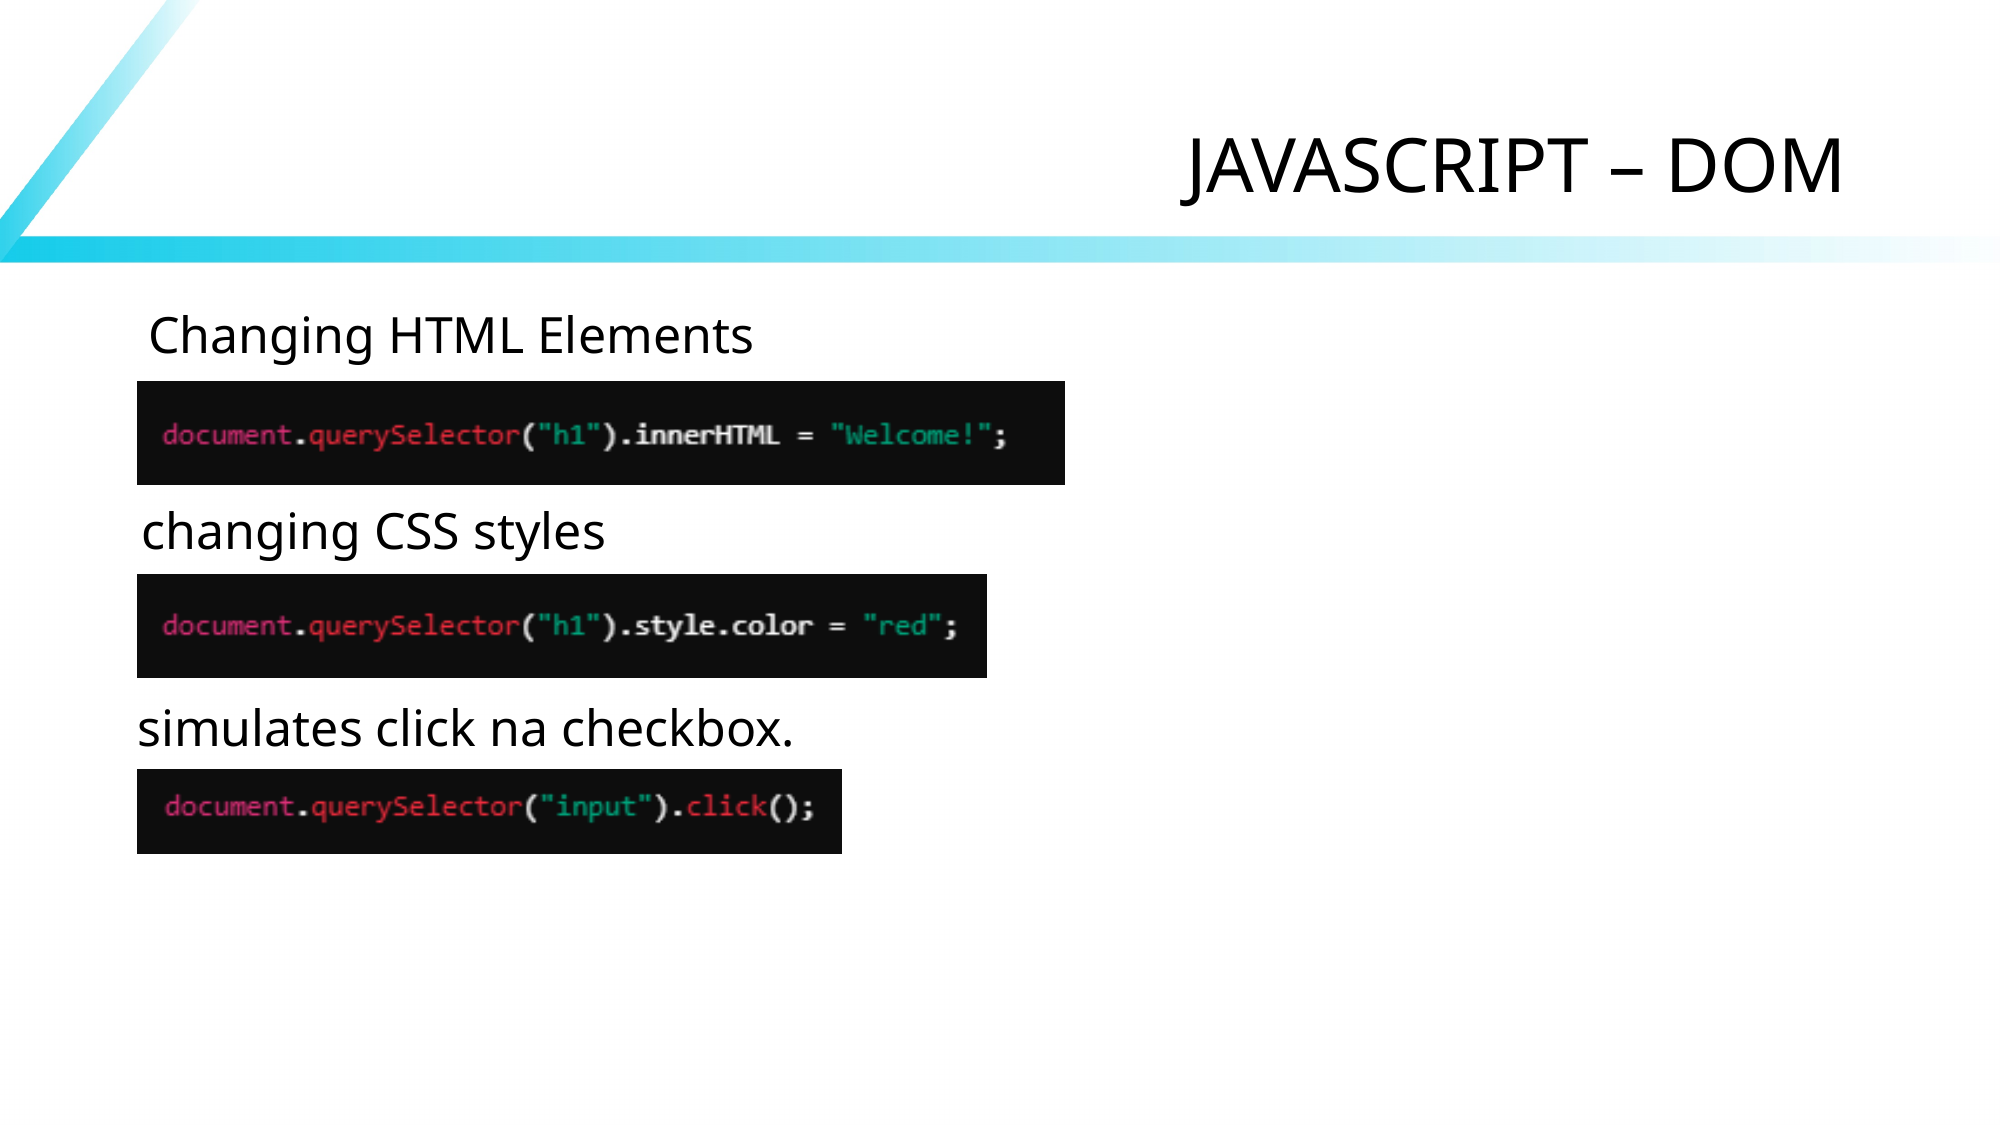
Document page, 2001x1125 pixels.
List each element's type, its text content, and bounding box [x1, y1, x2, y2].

picture [0, 0, 2000, 1125]
text_box Changing HTML Elements [133, 295, 1627, 371]
text_box changing CSS styles [126, 492, 1621, 568]
text_box simulates click na checkbox. [122, 689, 1616, 765]
title JAVASCRIPT – DOM [137, 59, 1863, 278]
